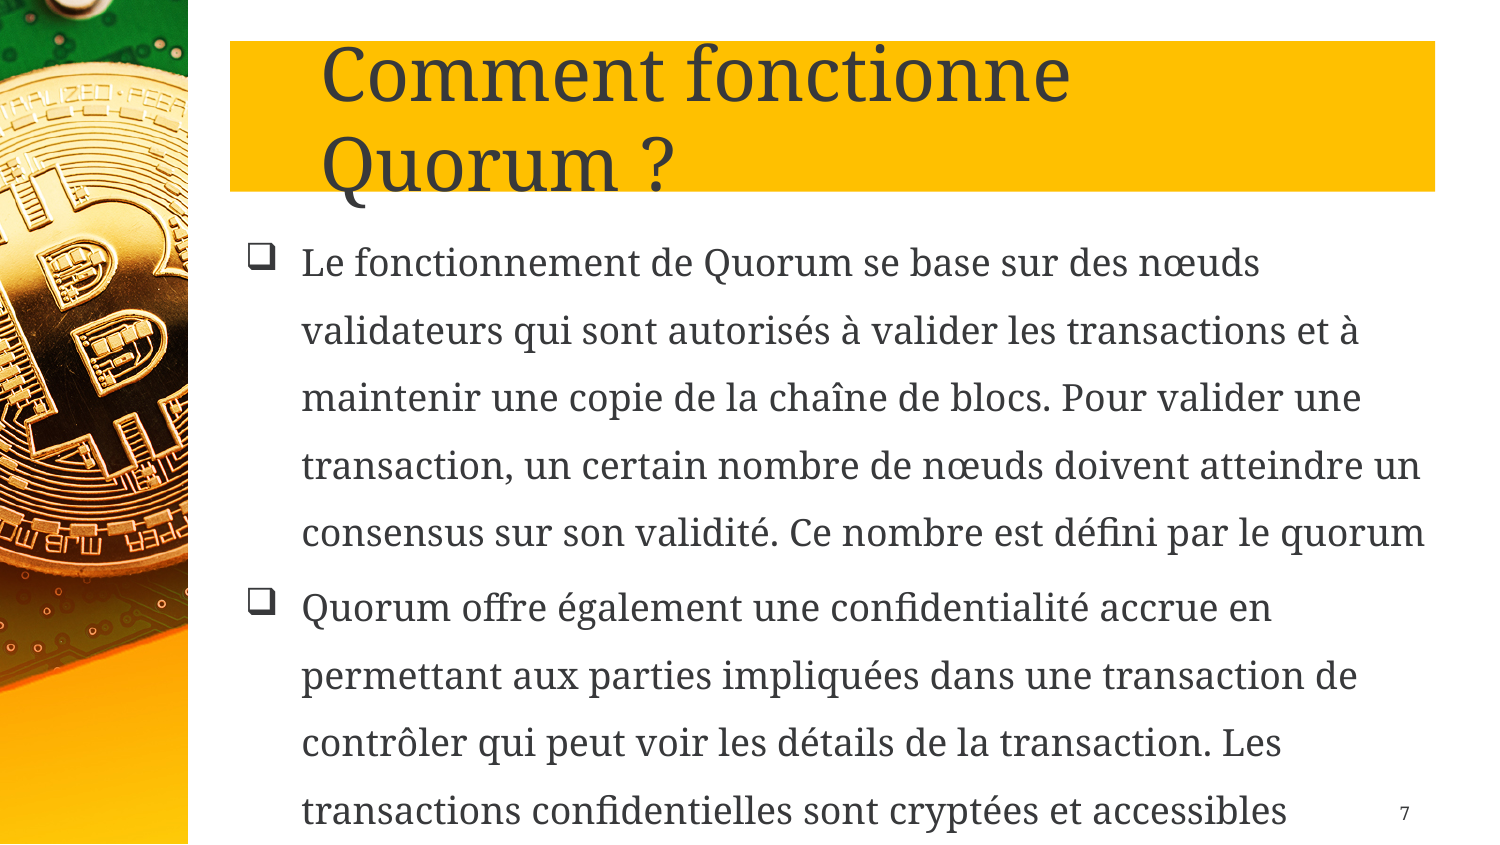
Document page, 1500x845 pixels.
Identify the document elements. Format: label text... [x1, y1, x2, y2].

title Comment fonctionne Quorum ? [230, 41, 1436, 192]
list Le fonctionnement de Quorum se base sur des nœuds validateurs qui sont autorisés à valider les transactions et à maintenir une copie de la chaîne de blocs. Pour valider une transaction, un certain nombre de nœuds doivent atteindre un consensus sur son validité. Ce nombre est défini par le quorum Quorum offre également une confidentialité accrue en permettant aux parties impliquées dans une transaction de contrôler qui peut voir les détails de la transaction. Les transactions confidentielles sont cryptées et accessibles uniquement aux participants autorisés. [230, 209, 1459, 828]
picture [0, 0, 1500, 844]
